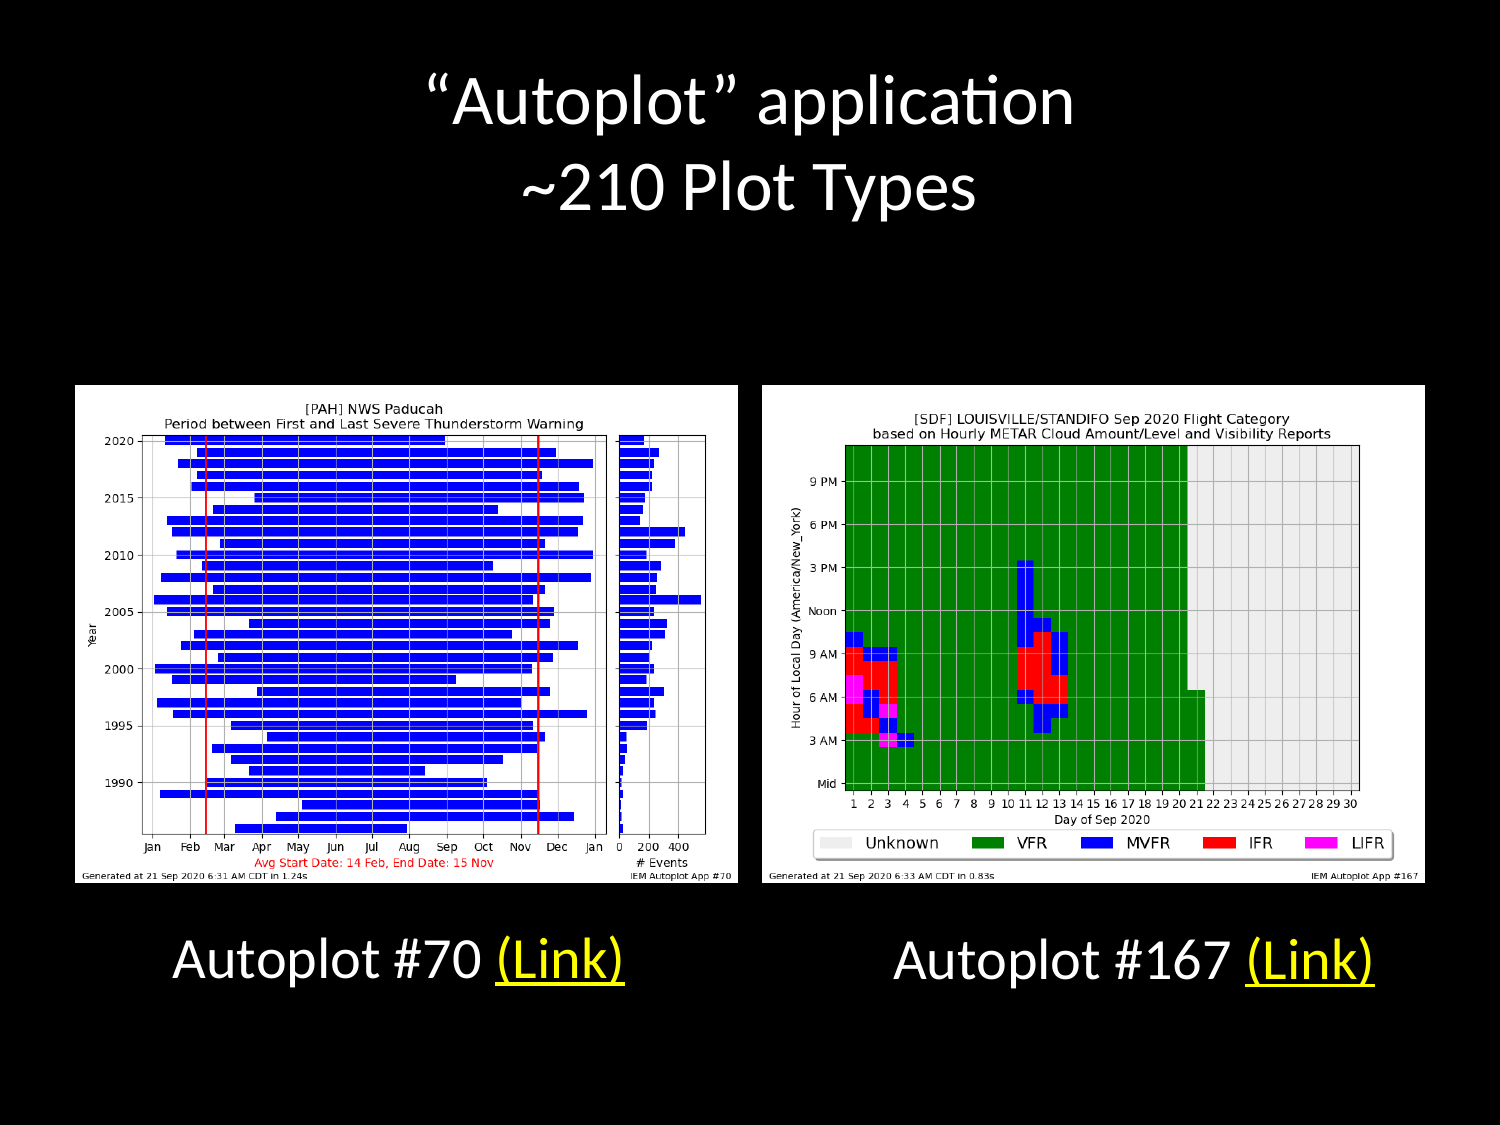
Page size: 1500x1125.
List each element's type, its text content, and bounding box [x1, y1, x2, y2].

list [74, 384, 738, 883]
title “Autoplot” application ~210 Plot Types [75, 45, 1425, 233]
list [762, 384, 1426, 883]
text_box Autoplot #167 (Link) [878, 914, 1391, 999]
text_box Autoplot #70 (Link) [75, 912, 724, 998]
